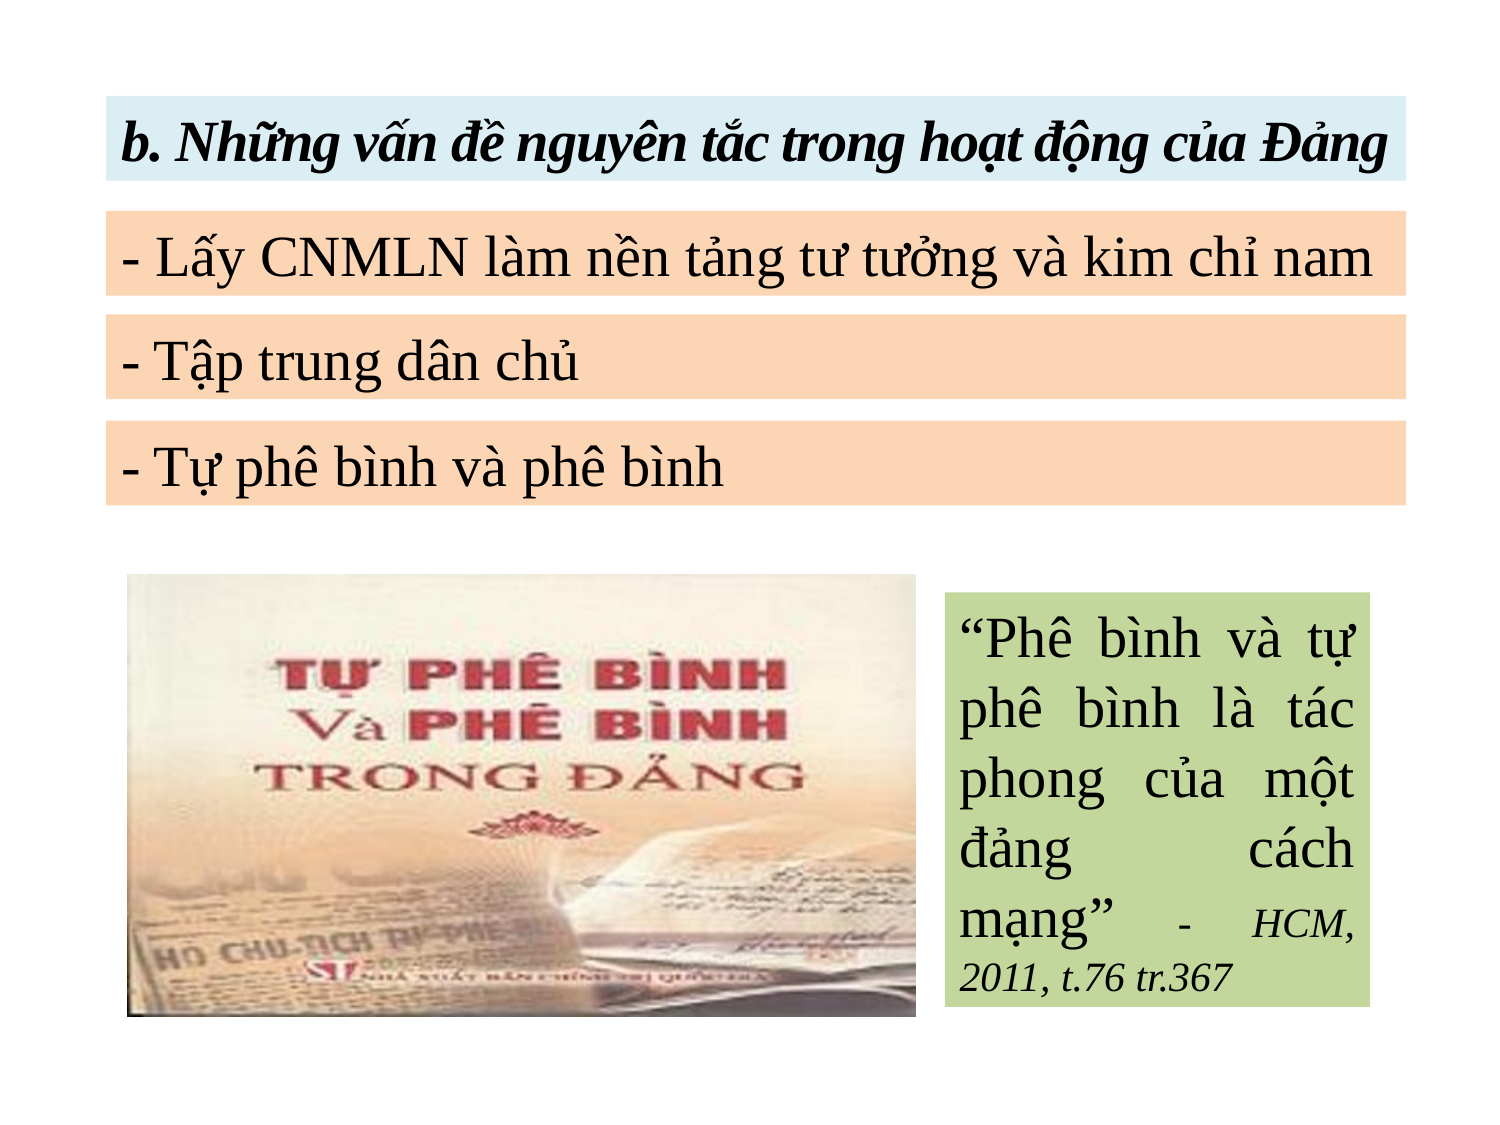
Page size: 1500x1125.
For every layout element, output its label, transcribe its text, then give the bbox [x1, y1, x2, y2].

text_box - Tập trung dân chủ [106, 314, 1407, 400]
text_box “Phê bình và tự phê bình là tác phong của một đảng cách mạng” - HCM, 2011, t.76 tr.367 [944, 592, 1371, 1007]
text_box b. Những vấn đề nguyên tắc trong hoạt động của Đảng [106, 95, 1407, 181]
text_box - Lấy CNMLN làm nền tảng tư tưởng và kim chỉ nam [106, 210, 1407, 296]
picture [127, 573, 916, 1017]
text_box - Tự phê bình và phê bình [106, 420, 1407, 506]
